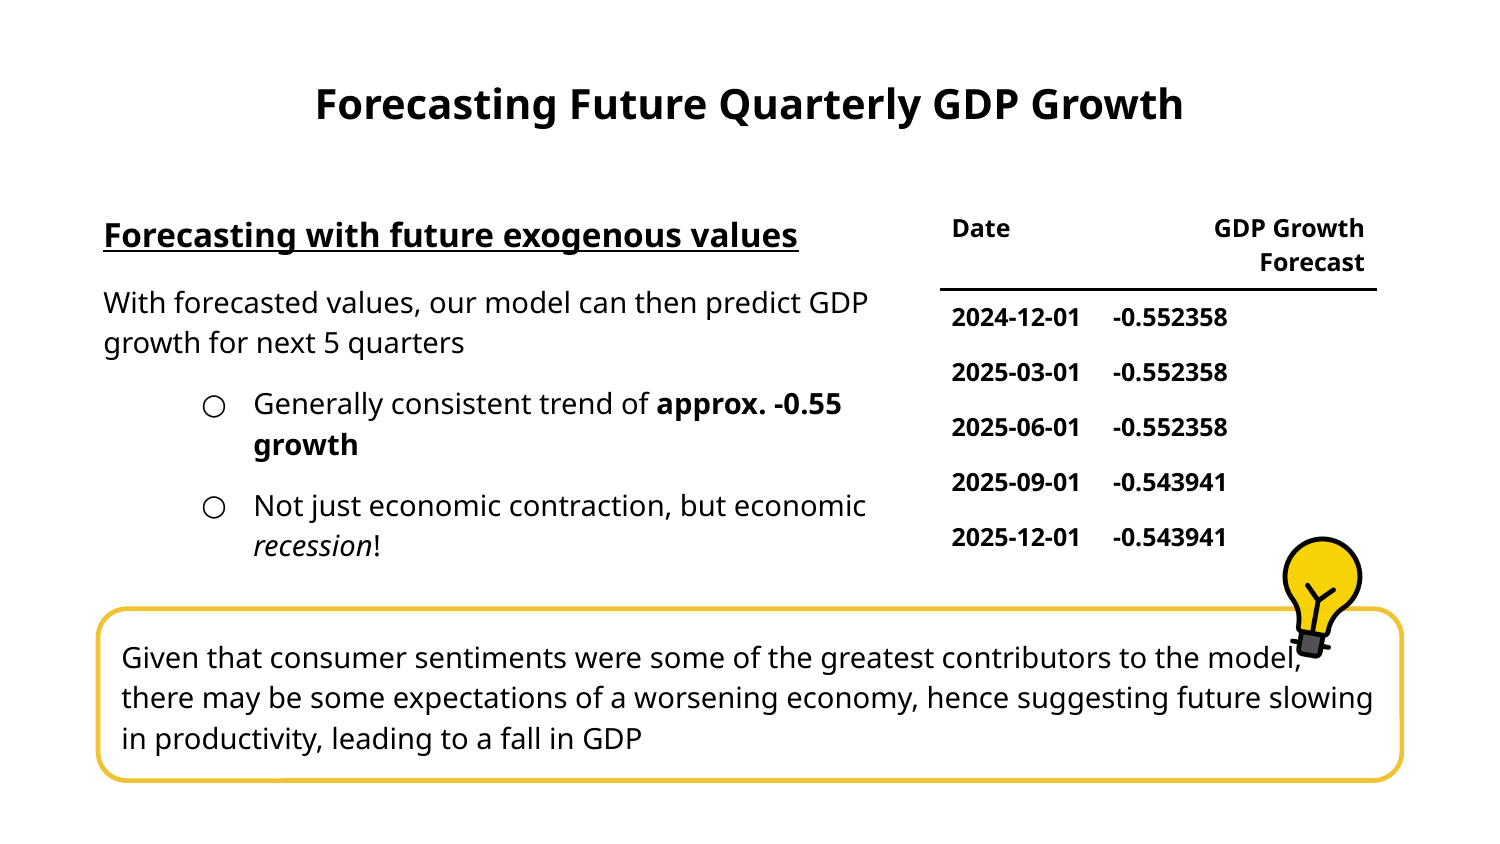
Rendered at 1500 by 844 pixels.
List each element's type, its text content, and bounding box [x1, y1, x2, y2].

table_cell -0.552358 [1104, 291, 1374, 343]
table_cell -0.552358 [1104, 401, 1374, 453]
table_cell -0.543941 [1104, 510, 1374, 562]
picture [1235, 513, 1403, 681]
table_header Date [943, 202, 1101, 288]
table_cell -0.543941 [1104, 455, 1374, 508]
table_header GDP Growth Forecast [1104, 202, 1374, 288]
title Forecasting Future Quarterly GDP Growth [243, 62, 1257, 158]
table_cell -0.552358 [1104, 346, 1374, 398]
table_cell 2025-12-01 [943, 510, 1101, 562]
table_cell 2025-06-01 [943, 401, 1101, 453]
text_box Given that consumer sentiments were some of the greatest contributors to the model, there may be some expectations of a worsening economy, hence suggesting future slowing in productivity, leading to a fall in GDP [98, 608, 1402, 781]
table_cell 2024-12-01 [943, 291, 1101, 343]
table_cell 2025-09-01 [943, 455, 1101, 508]
table_cell 2025-03-01 [943, 346, 1101, 398]
list Forecasting with future exogenous values With forecasted values, our model can then predict GDP growth for next 5 quarters Generally consistent trend of approx. -0.55 growth Not just economic contraction, but economic recession! [88, 192, 897, 637]
